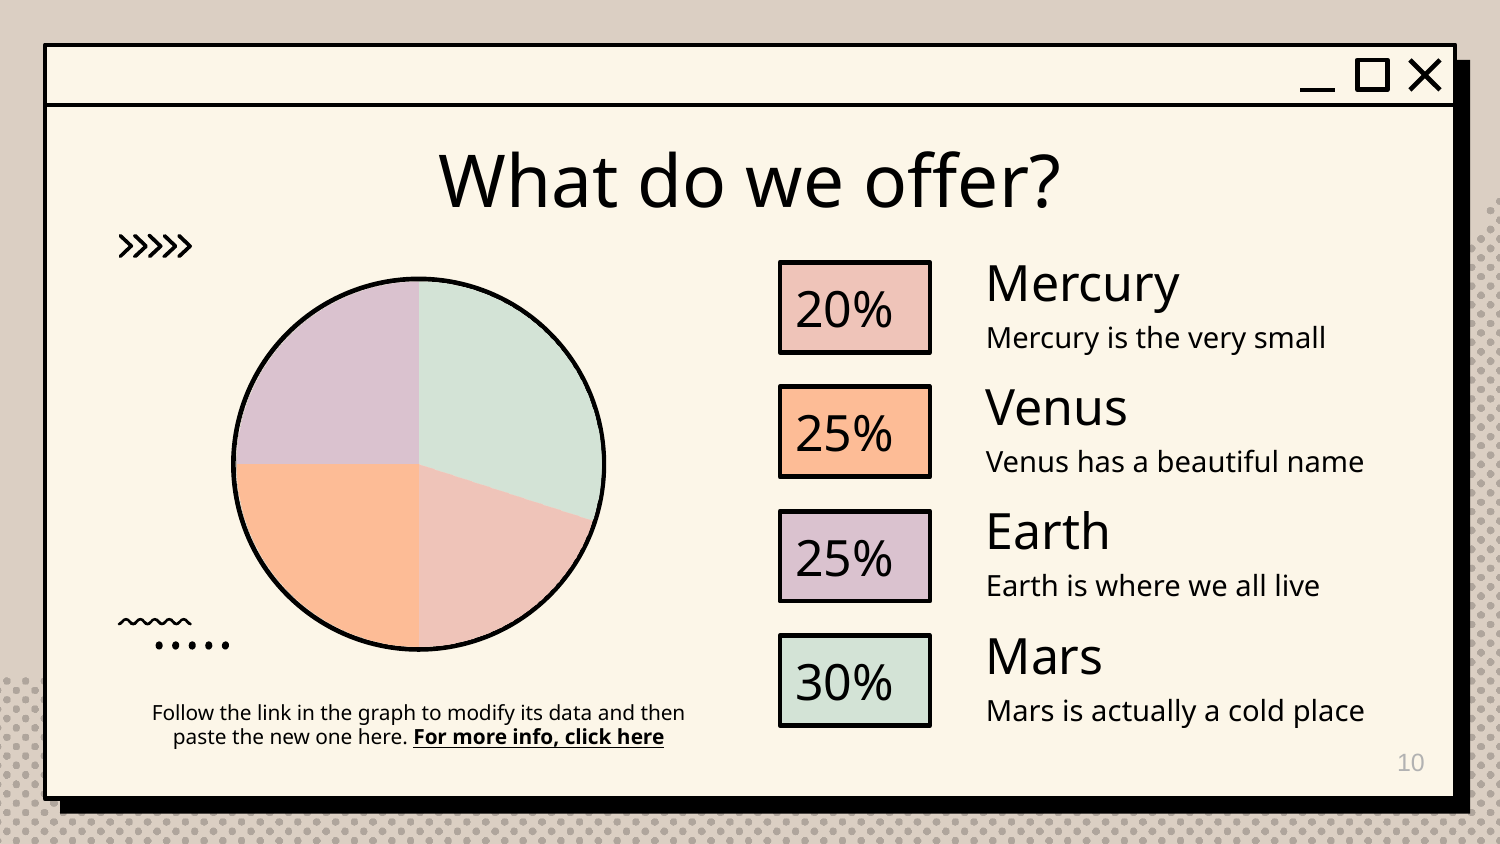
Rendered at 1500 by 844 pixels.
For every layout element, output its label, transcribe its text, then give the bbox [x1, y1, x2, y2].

text_box Venus has a beautiful name [970, 428, 1383, 489]
text_box Earth [970, 499, 1383, 552]
text_box [147, 233, 163, 258]
text_box 25% [779, 511, 930, 602]
text_box [117, 617, 192, 626]
slide_number 10 [1102, 738, 1440, 784]
text_box Mercury [970, 250, 1383, 303]
text_box [133, 234, 148, 258]
text_box [155, 641, 163, 650]
text_box 20% [779, 262, 930, 353]
text_box Mercury is the very small [970, 303, 1383, 364]
title What do we offer? [117, 120, 1383, 233]
text_box Mars [970, 624, 1383, 677]
text_box [162, 234, 177, 258]
text_box [119, 234, 134, 258]
text_box Follow the link in the graph to modify its data and then paste the new one here. For more info, click here [117, 695, 720, 756]
picture [215, 261, 622, 667]
text_box 30% [779, 635, 930, 726]
text_box [188, 641, 196, 650]
text_box Earth is where we all live [970, 552, 1383, 613]
text_box Mars is actually a cold place [970, 677, 1383, 738]
text_box [172, 641, 180, 650]
text_box [177, 234, 193, 258]
text_box Venus [970, 375, 1383, 428]
text_box [205, 641, 210, 650]
text_box 25% [779, 386, 930, 477]
